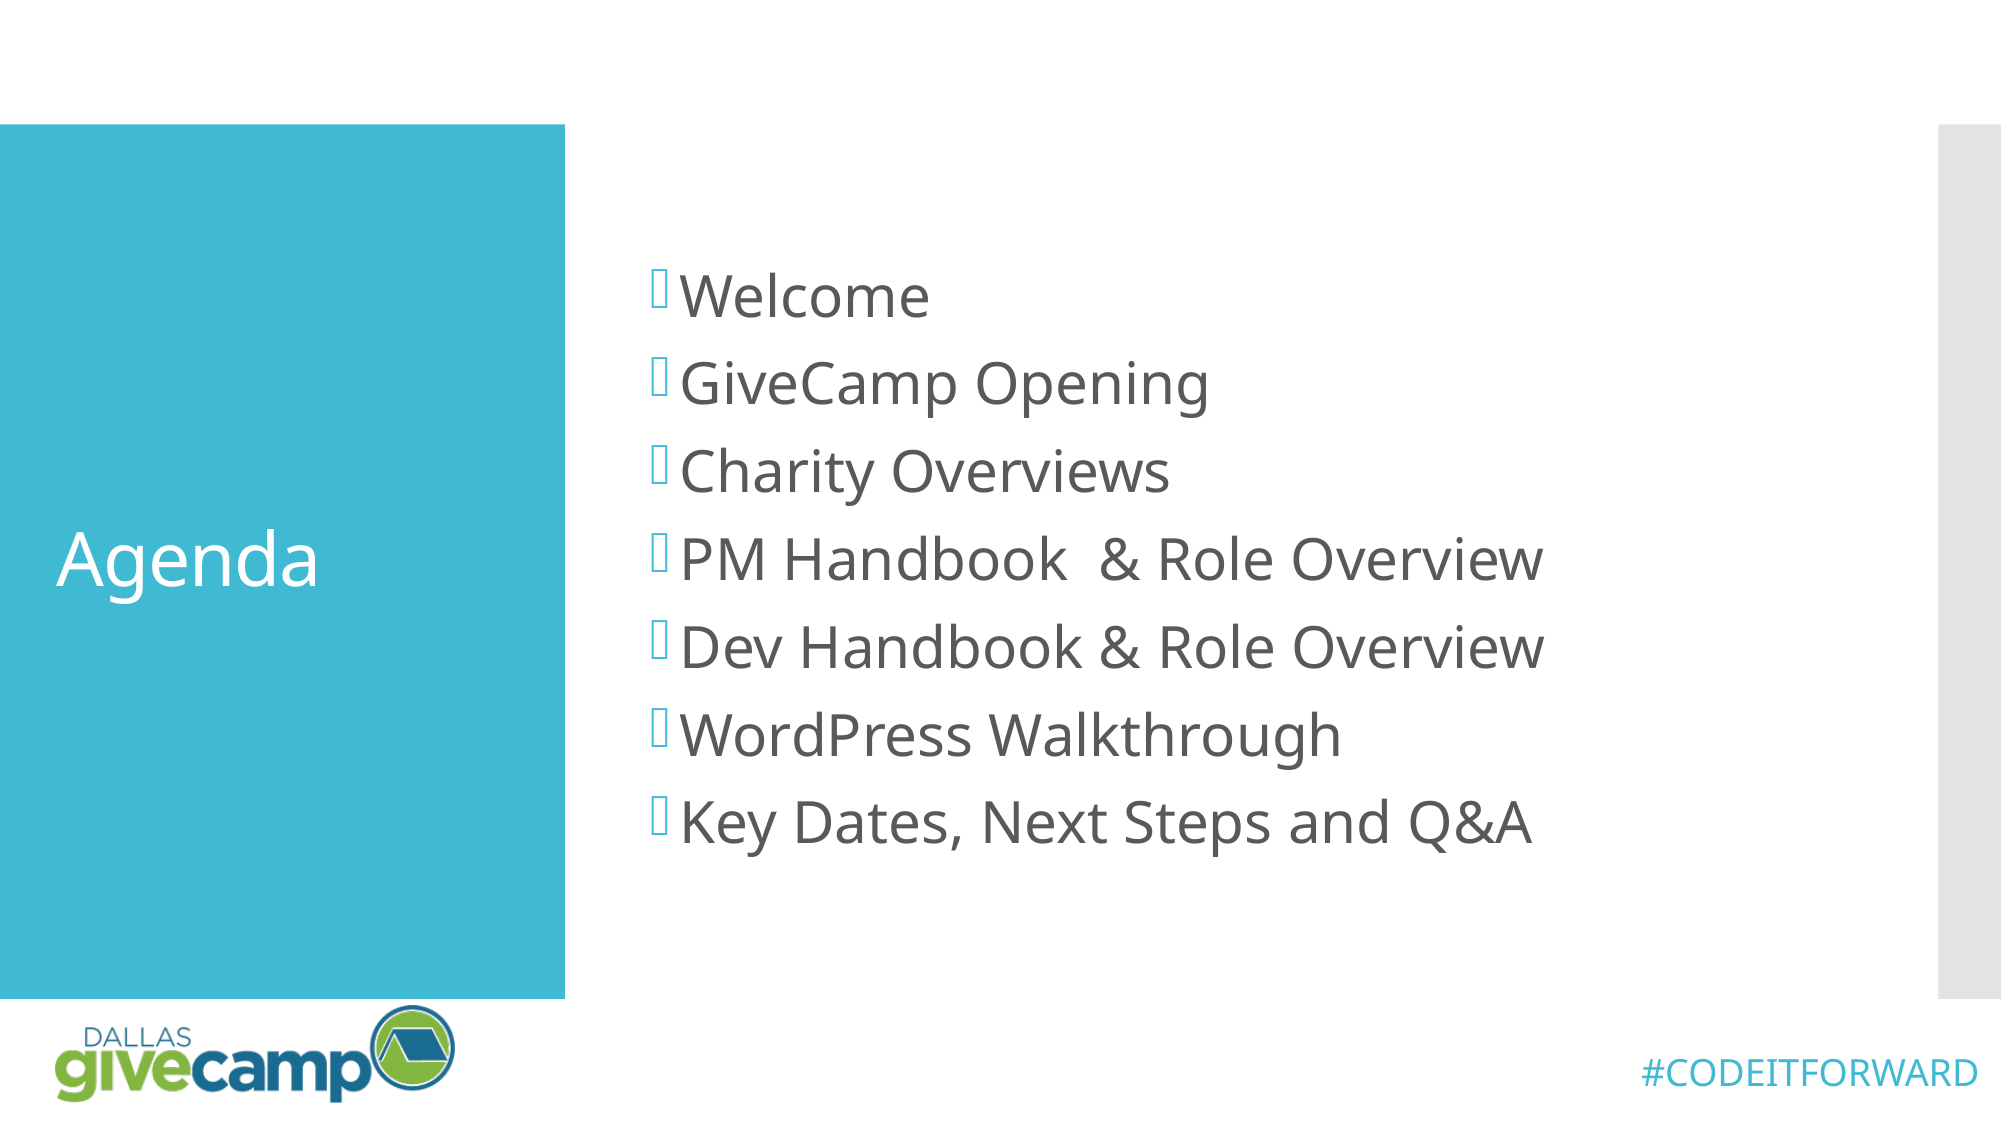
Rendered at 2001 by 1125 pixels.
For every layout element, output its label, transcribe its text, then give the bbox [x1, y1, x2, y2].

title Agenda [41, 184, 525, 940]
picture [54, 1004, 457, 1103]
list Welcome GiveCamp Opening Charity Overviews PM Handbook & Role Overview Dev Handbook & Role Overview WordPress Walkthrough Key Dates, Next Steps and Q&A [634, 141, 1835, 982]
